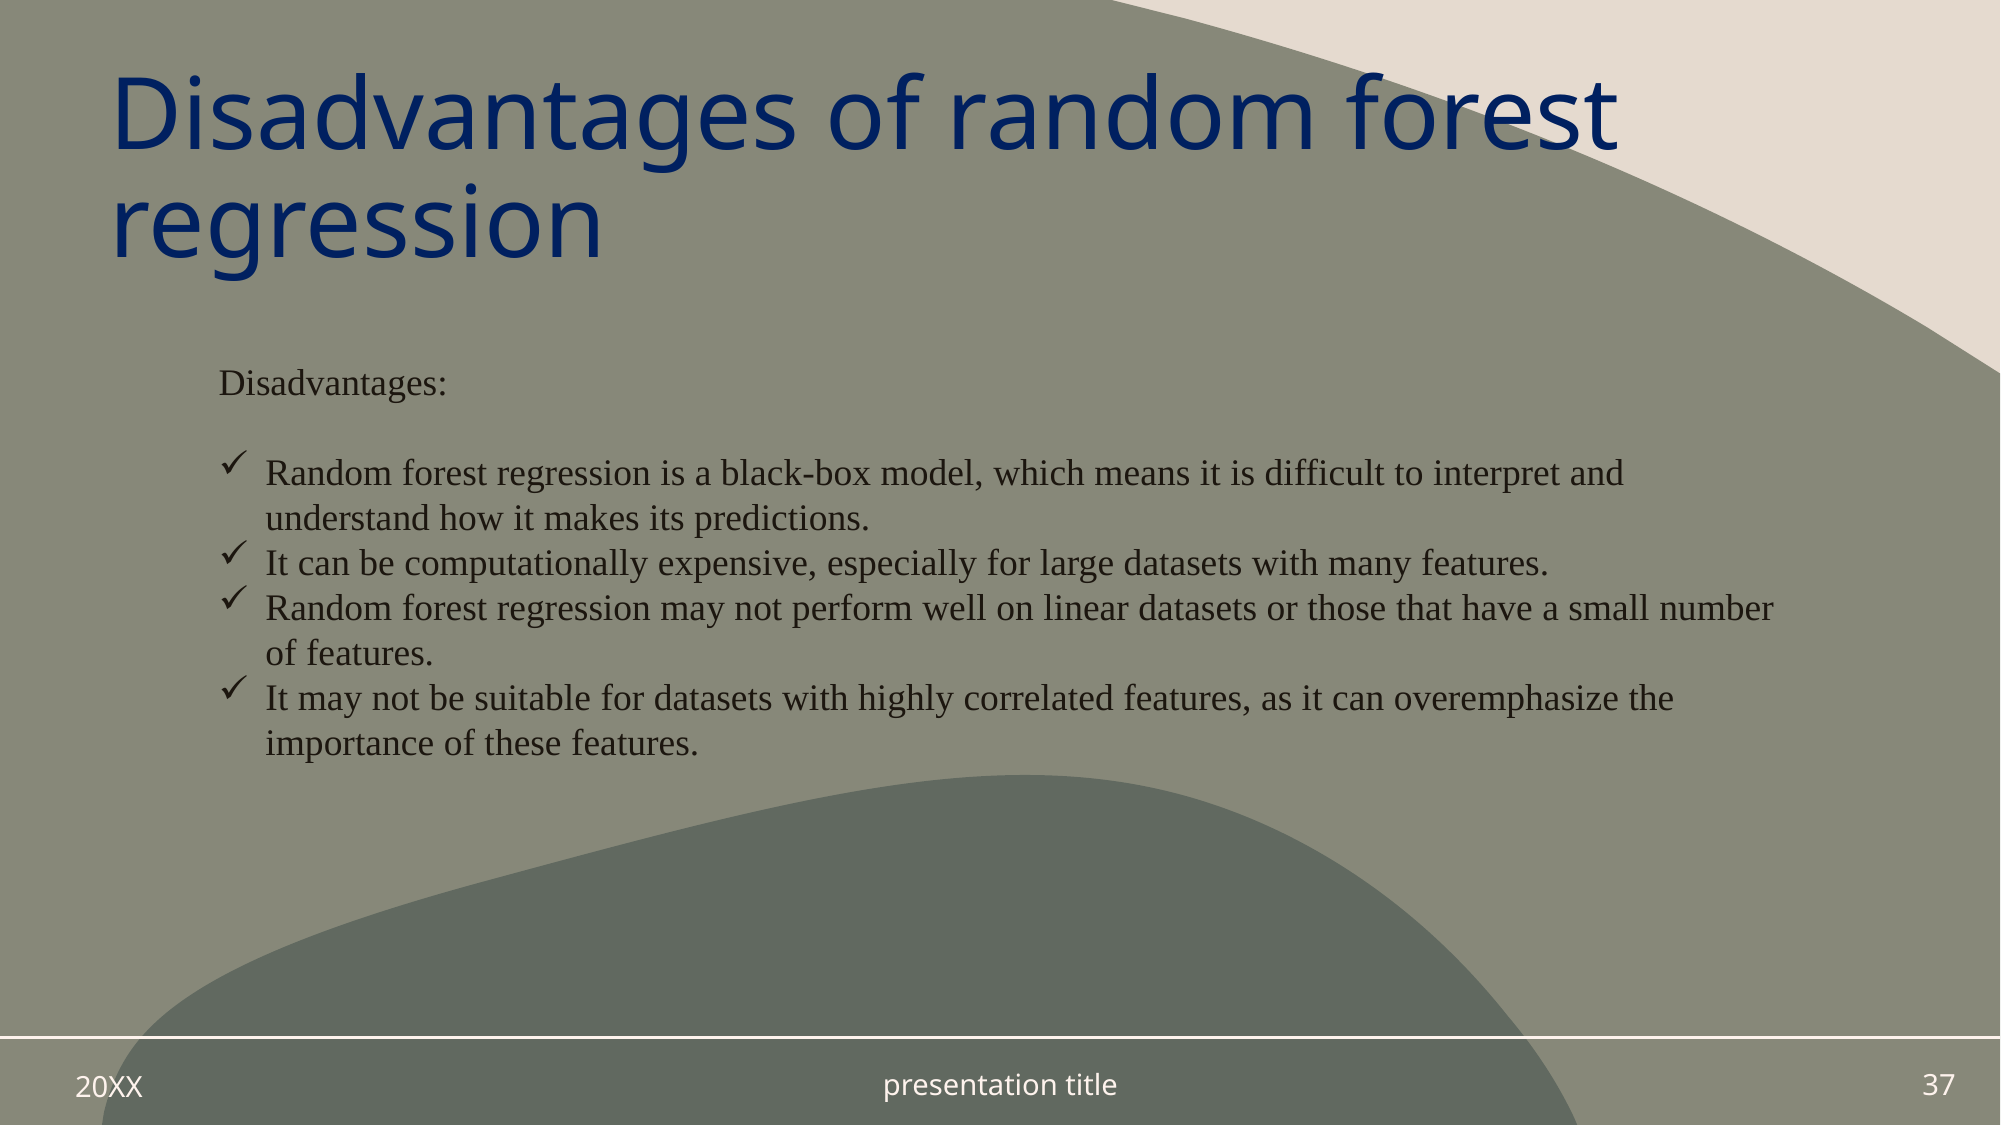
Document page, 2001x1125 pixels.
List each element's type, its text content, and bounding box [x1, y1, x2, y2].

slide_number 20XX [60, 1060, 222, 1112]
slide_number 37 [1808, 1060, 1971, 1112]
title Disadvantages of random forest regression [94, 115, 1820, 227]
text_box Disadvantages: Random forest regression is a black-box model, which means it is difficult to interpret and understand how it makes its predictions. It can be computationally expensive, especially for large datasets with many features. Random forest regression may not perform well on linear datasets or those that have a small number of features. It may not be suitable for datasets with highly correlated features, as it can overemphasize the importance of these features. [203, 350, 1809, 771]
footer presentation title [718, 1060, 1283, 1112]
